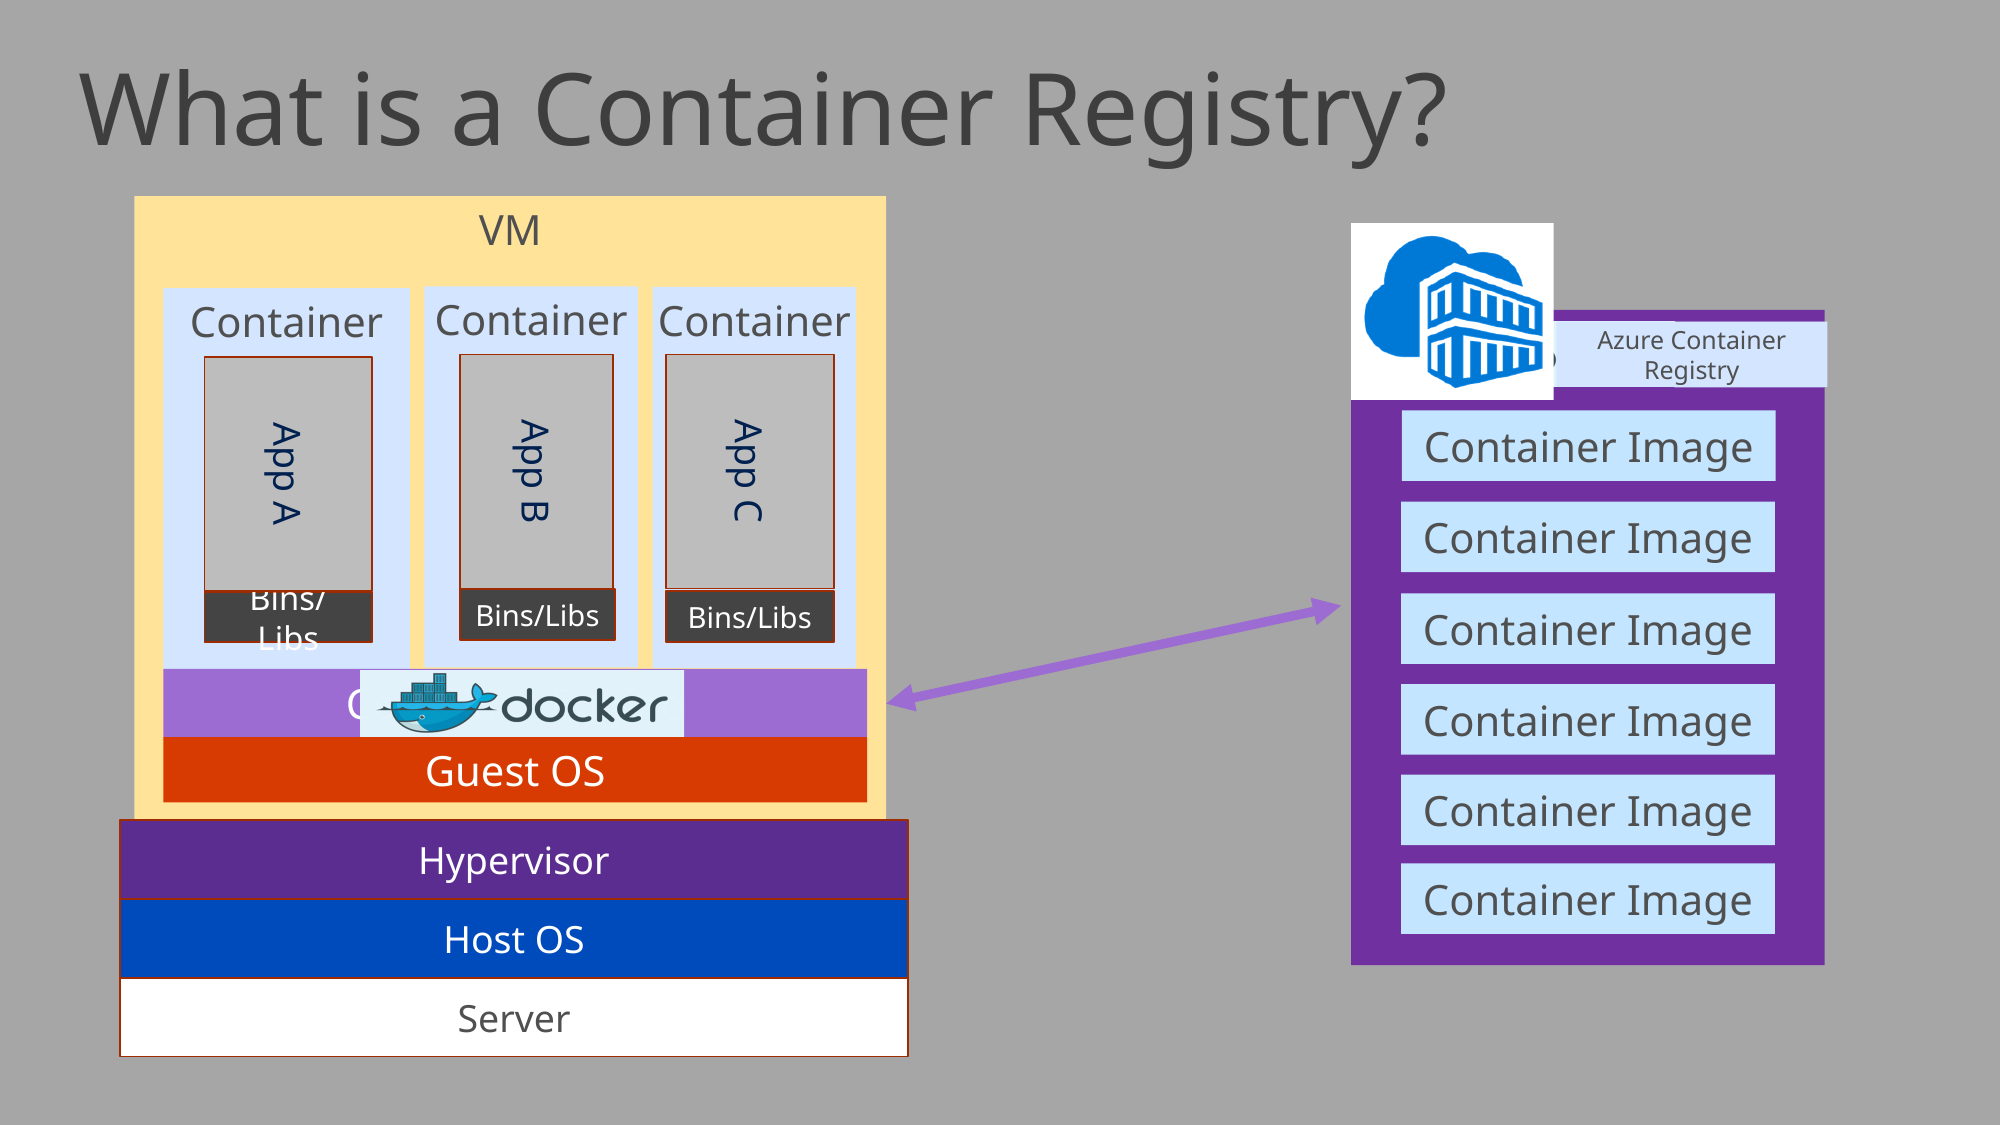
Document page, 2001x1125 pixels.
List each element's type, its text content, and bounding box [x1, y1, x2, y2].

text_box Server [119, 979, 909, 1057]
picture [1350, 223, 1676, 400]
text_box Container [162, 287, 411, 668]
text_box Bins/Libs [459, 588, 616, 641]
text_box Container Engine [162, 668, 868, 738]
text_box Bins/Libs [204, 592, 373, 643]
text_box Bins/Libs [665, 590, 835, 643]
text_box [1350, 309, 1826, 966]
text_box Guest OS [162, 738, 868, 803]
text_box App B [459, 354, 614, 589]
text_box Host OS [119, 900, 909, 979]
text_box App C [665, 354, 835, 589]
text_box What is a Container Registry? [78, 59, 1617, 168]
text_box App A [204, 356, 373, 592]
text_box Container [424, 286, 639, 668]
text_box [885, 605, 1342, 704]
picture [359, 670, 685, 737]
text_box Hypervisor [119, 819, 909, 900]
text_box Container [652, 286, 857, 668]
text_box VM [134, 195, 887, 819]
